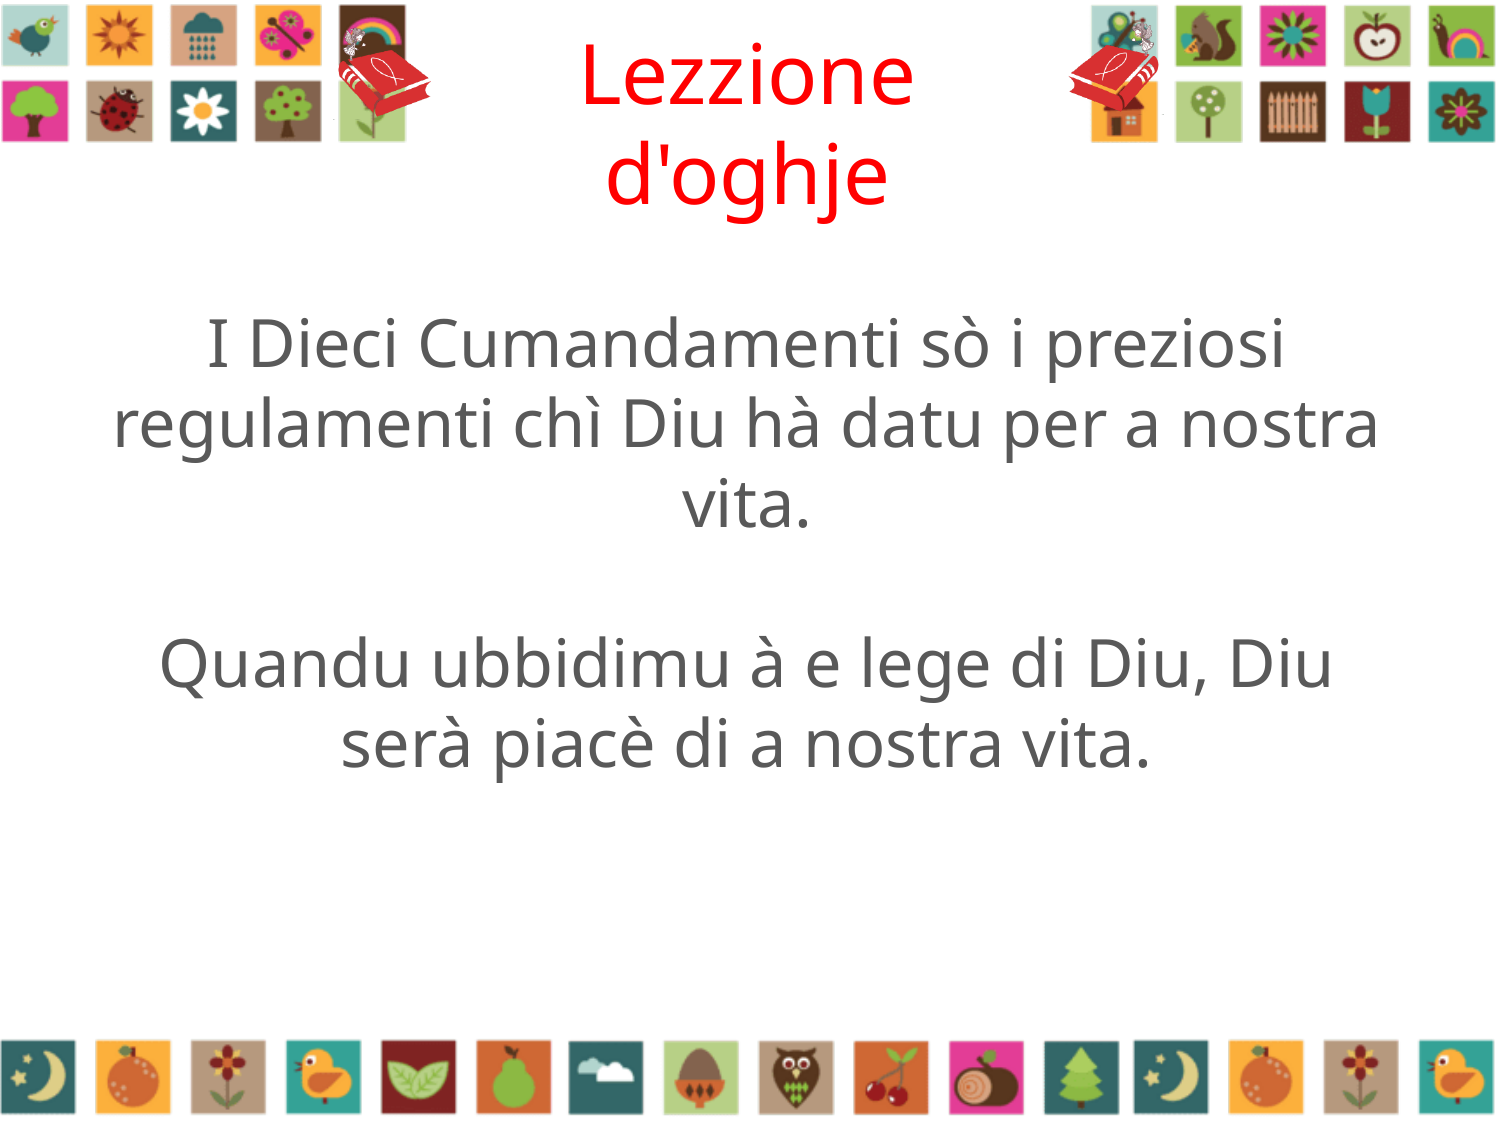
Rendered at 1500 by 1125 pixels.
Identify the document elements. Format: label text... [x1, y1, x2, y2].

text_box I Dieci Cumandamenti sò i preziosi regulamenti chì Diu hà datu per a nostra vita. Quandu ubbidimu à e lege di Diu, Diu serà piacè di a nostra vita. [74, 293, 1421, 948]
text_box Lezzione d'oghje [414, 13, 1080, 229]
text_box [0, 1028, 1500, 1118]
picture [0, 3, 463, 150]
picture [1037, 3, 1500, 150]
